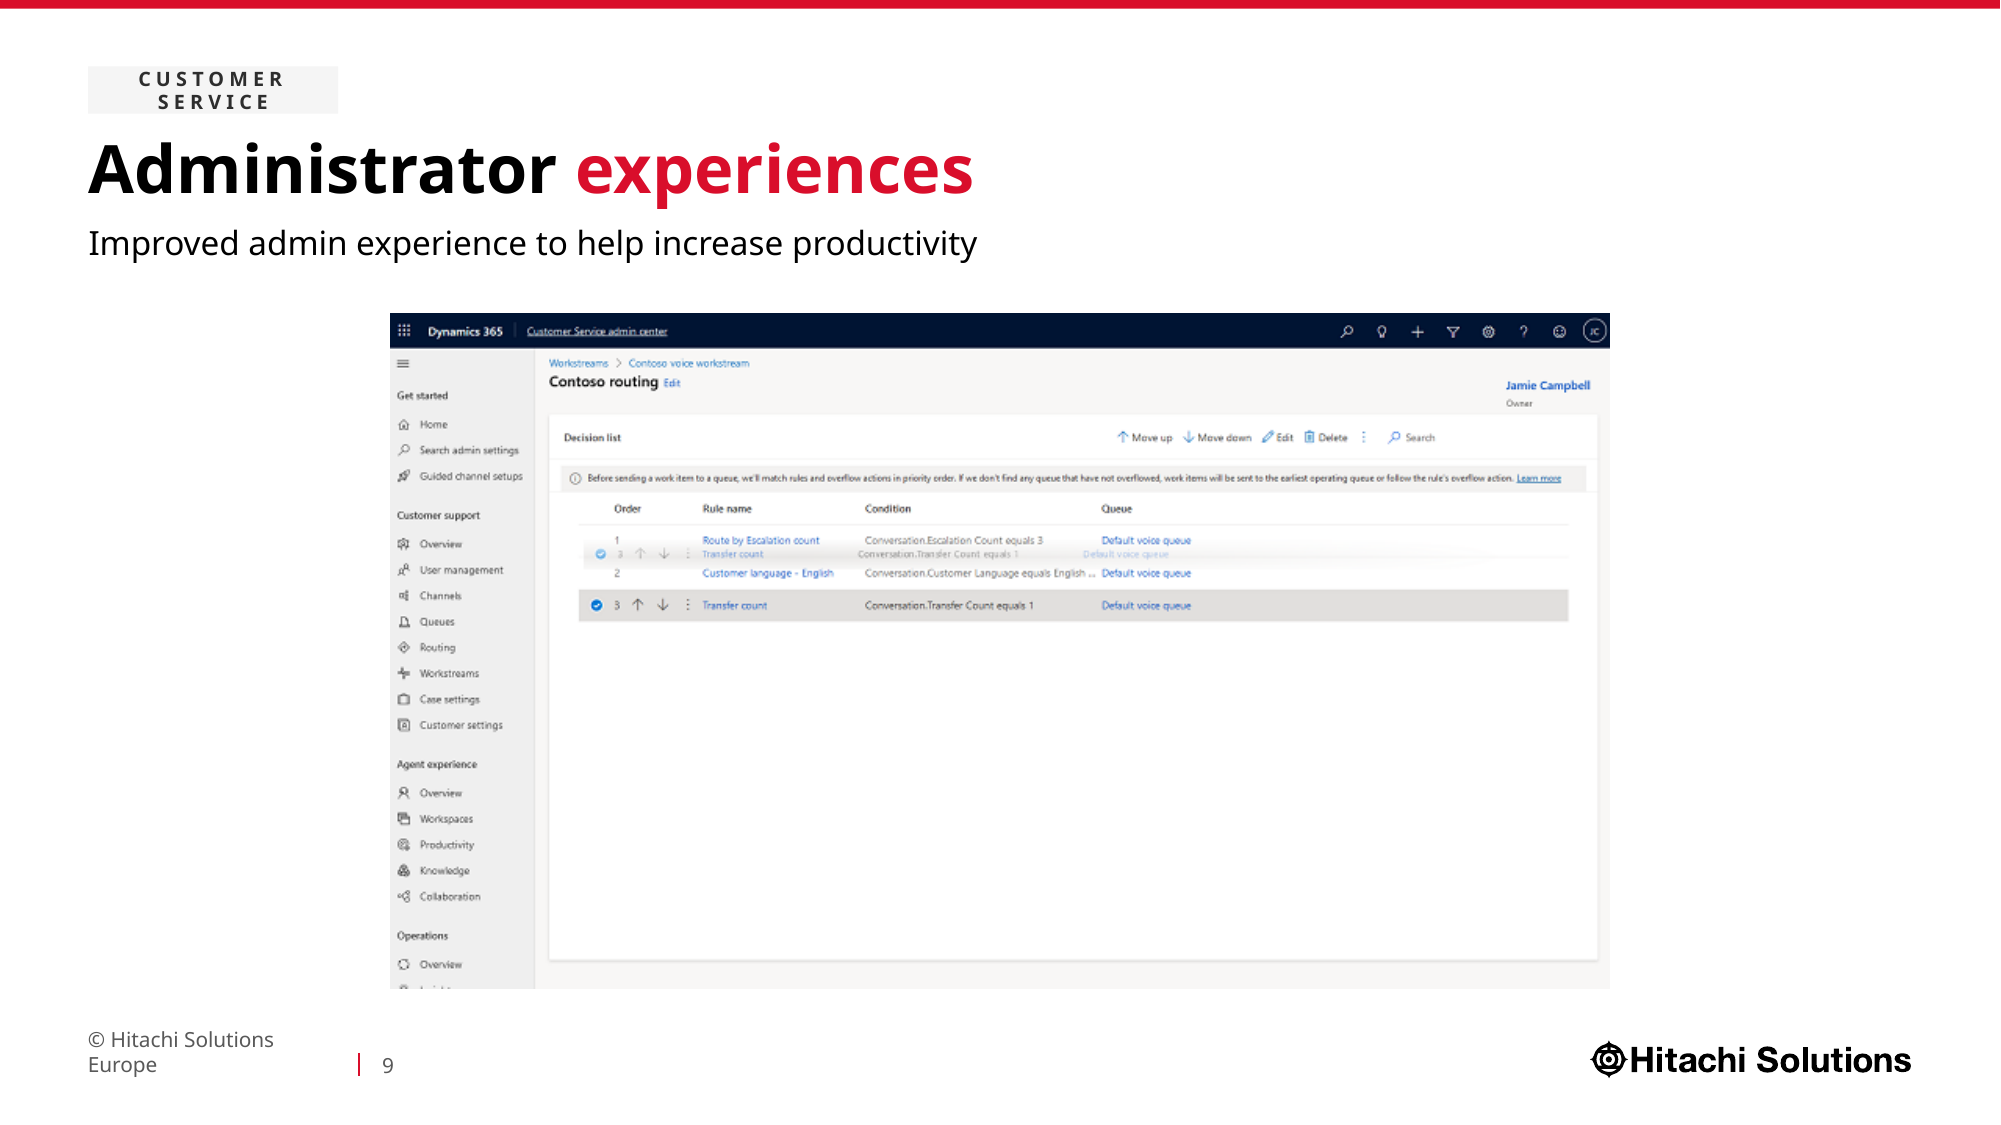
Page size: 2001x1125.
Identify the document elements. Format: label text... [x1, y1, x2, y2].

list Customer service [88, 66, 339, 114]
list Improved admin experience to help increase productivity [88, 221, 1912, 264]
picture [390, 313, 1610, 989]
title Administrator experiences [88, 136, 1912, 196]
